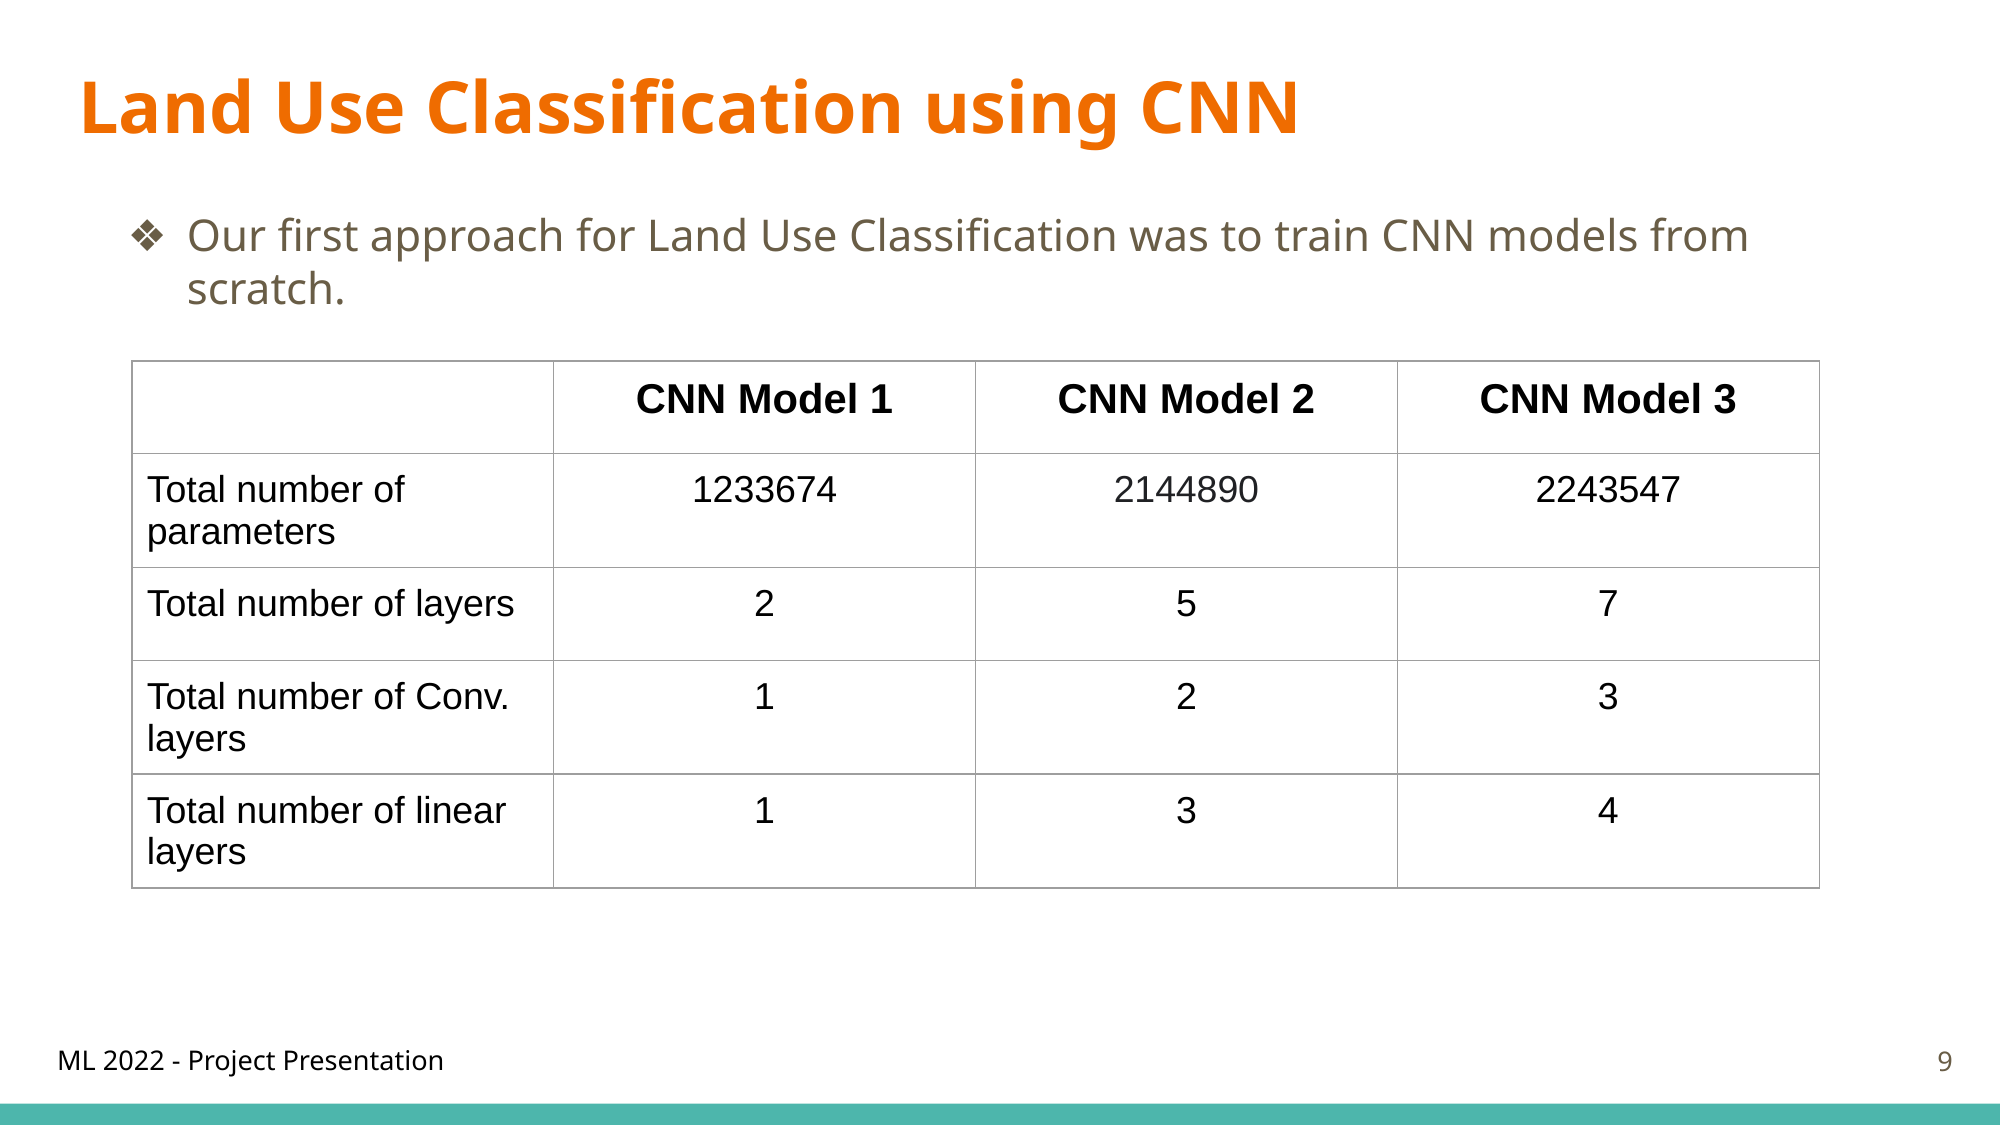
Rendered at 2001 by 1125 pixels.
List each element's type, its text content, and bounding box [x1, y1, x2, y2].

table_cell 3 [976, 775, 1397, 887]
table_header CNN Model 2 [976, 362, 1397, 453]
table_cell 5 [976, 568, 1397, 660]
table_cell 1 [554, 661, 975, 773]
slide_number ‹#› [1859, 1019, 1974, 1106]
table_cell Total number of linear layers [133, 775, 553, 887]
table_header CNN Model 1 [554, 362, 975, 453]
title Land Use Classification using CNN [58, 41, 1923, 170]
table_cell 1 [554, 775, 975, 887]
text_box Our first approach for Land Use Classification was to train CNN models from scratch. [96, 192, 1820, 328]
table_cell 3 [1398, 661, 1819, 773]
table_cell 7 [1398, 568, 1819, 660]
table_cell 2 [976, 661, 1397, 773]
table_header [133, 362, 553, 453]
table_cell 4 [1398, 775, 1819, 887]
table_cell 2 [554, 568, 975, 660]
table_cell Total number of Conv. layers [133, 661, 553, 773]
table_cell 2243547 [1398, 454, 1819, 567]
table_cell 2144890 [976, 454, 1397, 567]
table_cell Total number of layers [133, 568, 553, 660]
table_cell 1233674 [554, 454, 975, 567]
table_header CNN Model 3 [1398, 362, 1819, 453]
table_cell Total number of parameters [133, 454, 553, 567]
